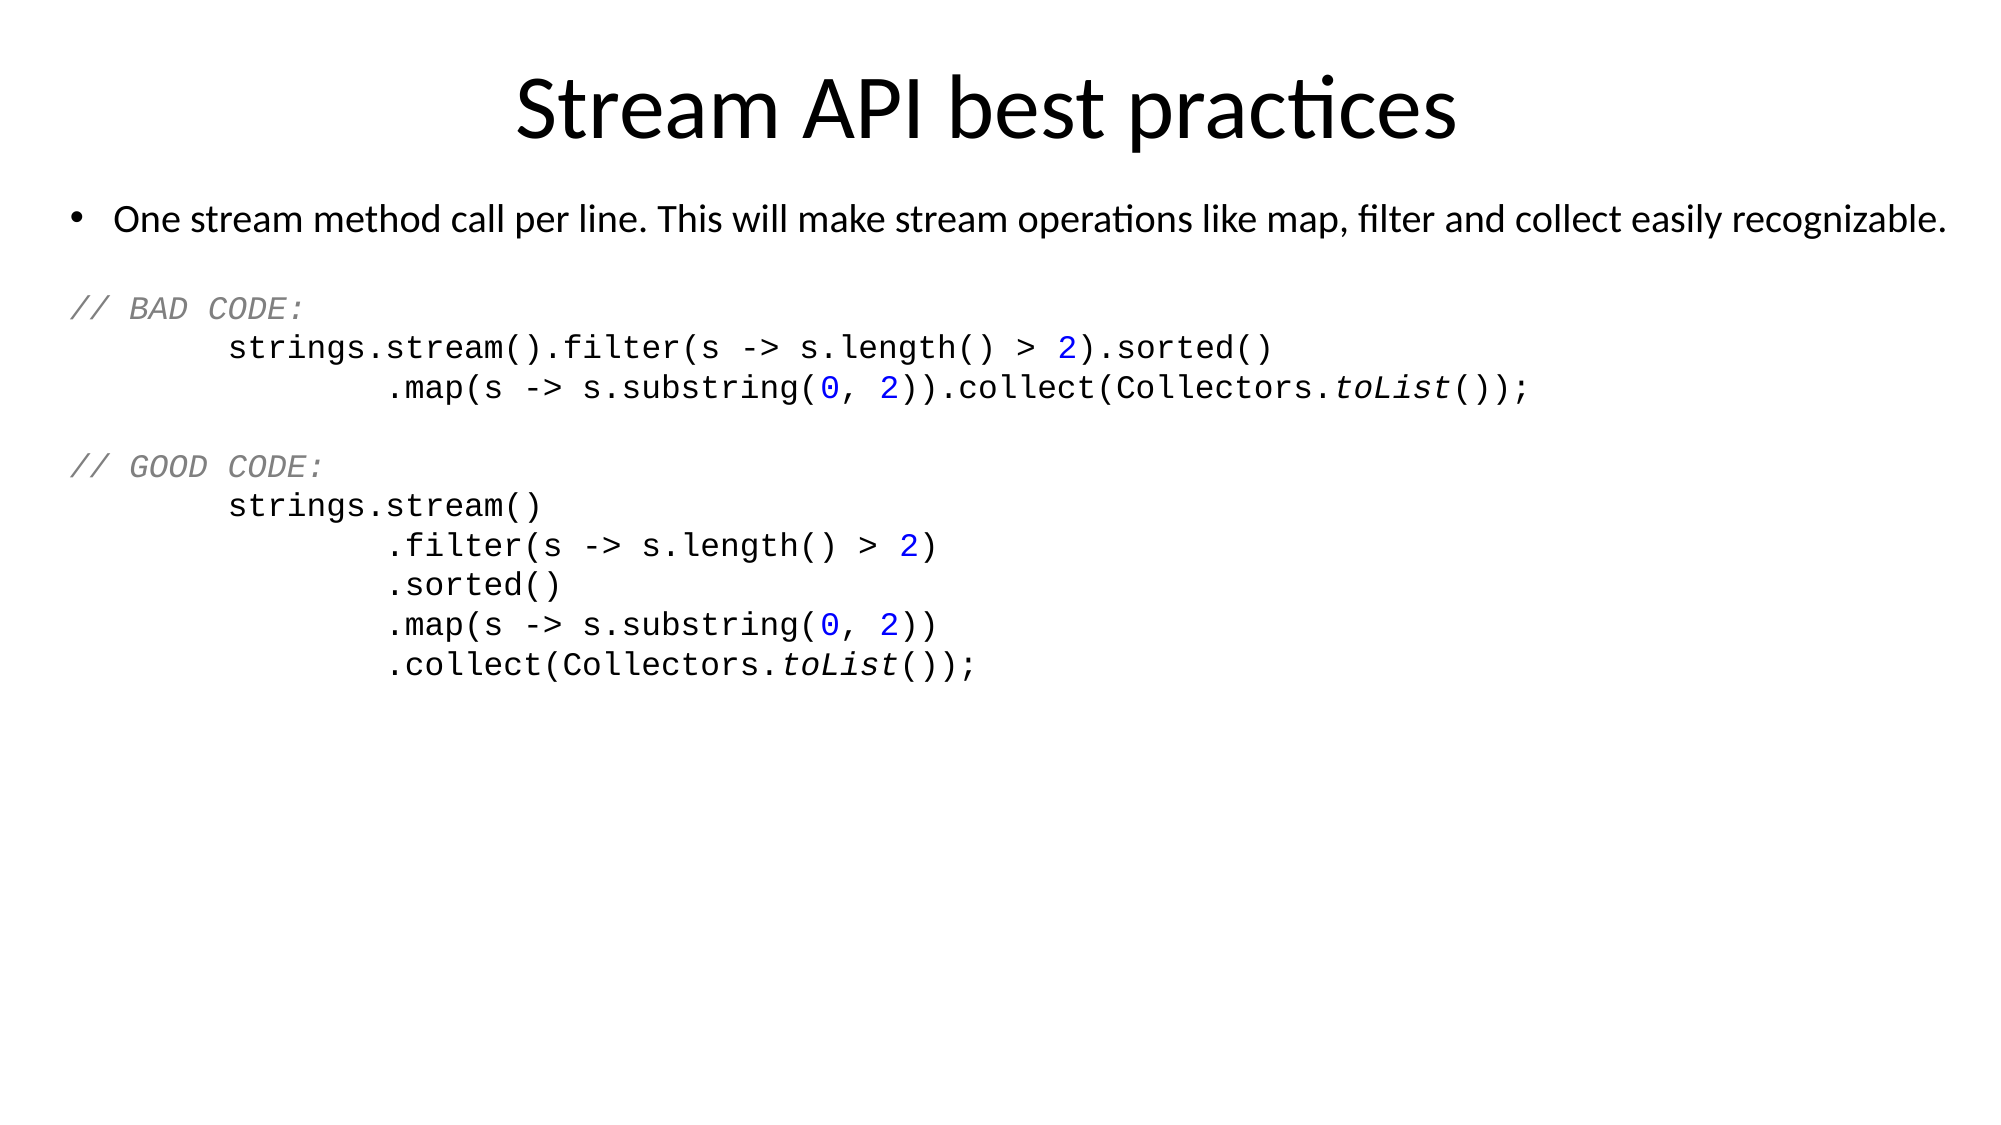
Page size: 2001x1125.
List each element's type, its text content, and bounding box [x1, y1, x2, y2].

text_box One stream method call per line. This will make stream operations like map, filter and collect easily recognizable. // BAD CODE: strings.stream().filter(s -> s.length() > 2).sorted() .map(s -> s.substring(0, 2)).collect(Collectors.toList()); // GOOD CODE: strings.stream() .filter(s -> s.length() > 2) .sorted() .map(s -> s.substring(0, 2)) .collect(Collectors.toList()); [54, 184, 1969, 716]
title Stream API best practices [350, 42, 1626, 161]
